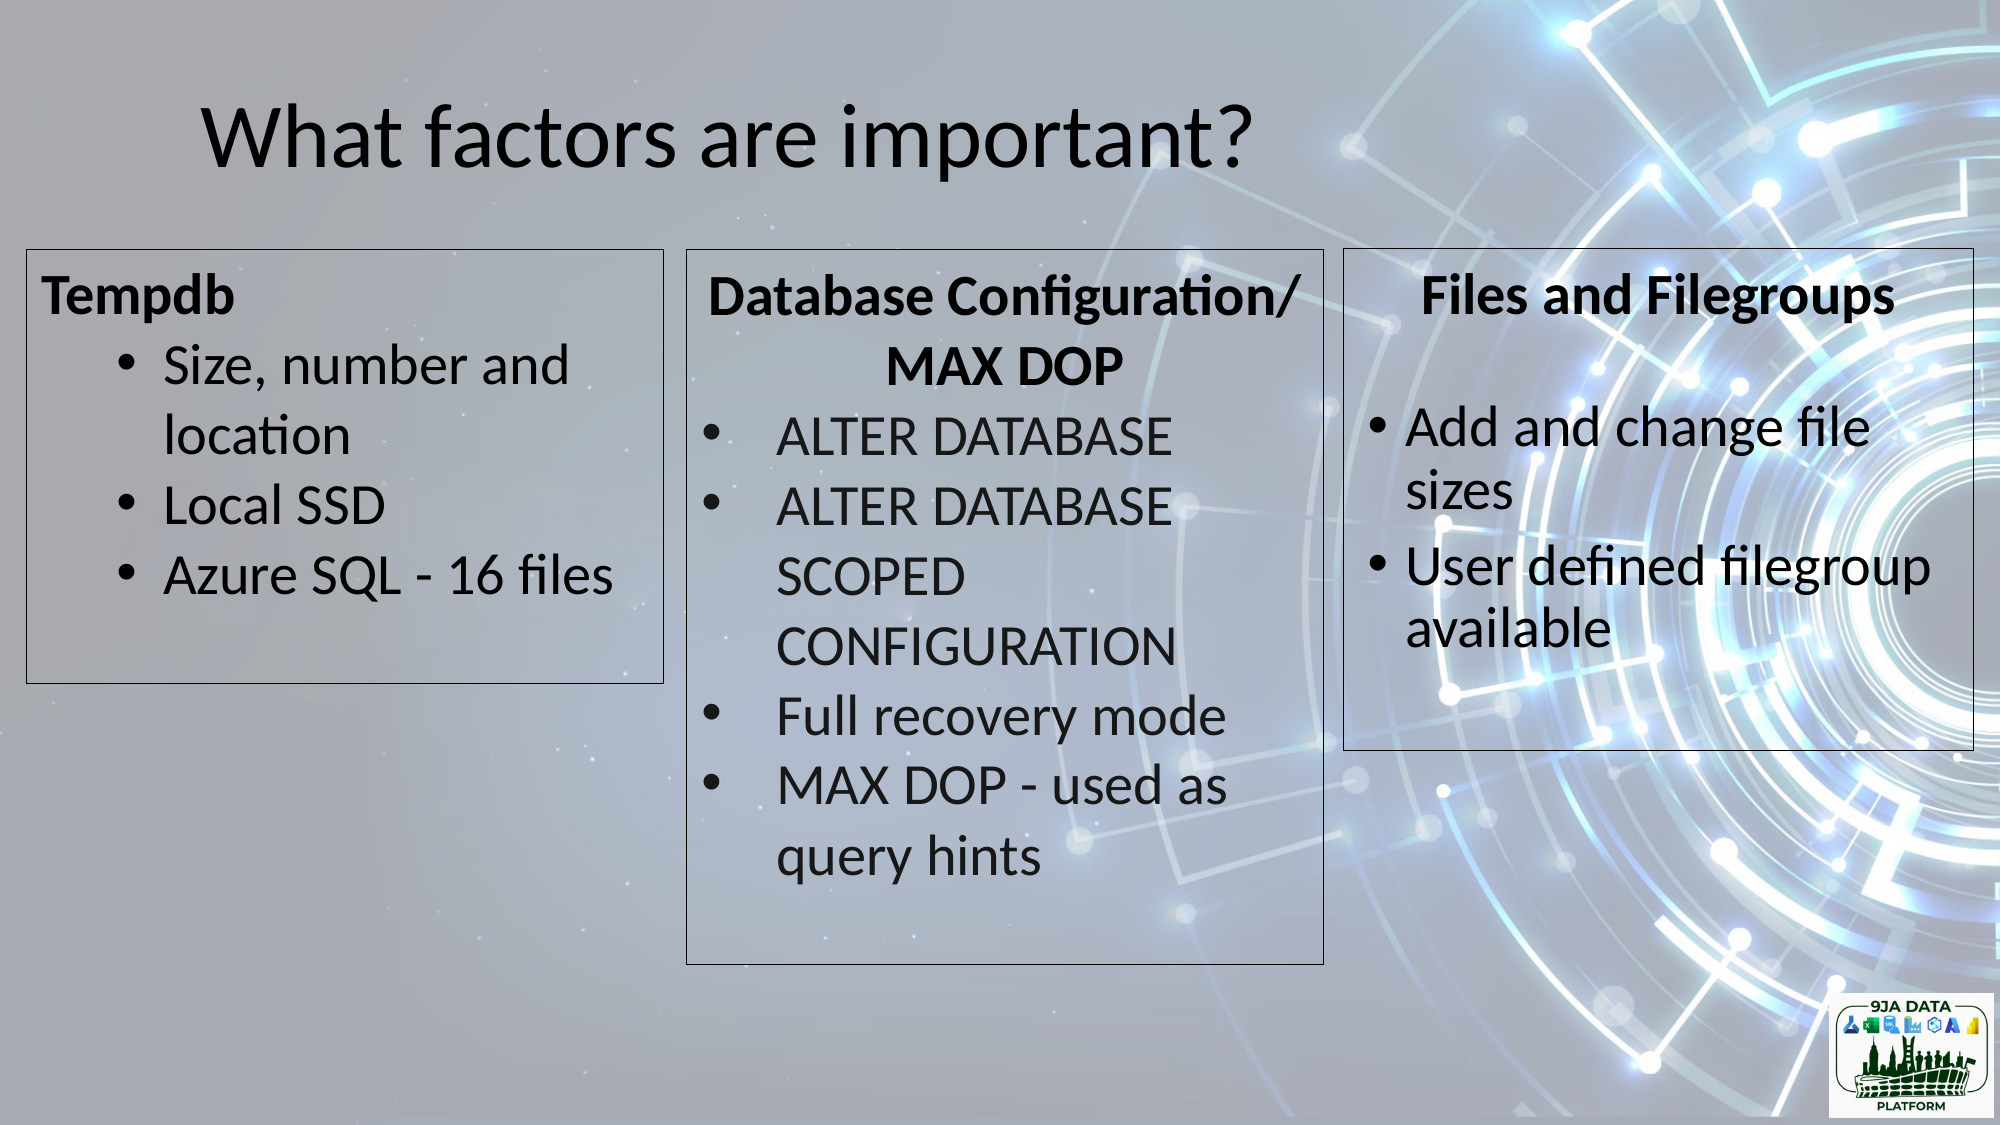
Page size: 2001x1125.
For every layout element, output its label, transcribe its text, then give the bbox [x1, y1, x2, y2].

text_box What factors are important? [165, 68, 1800, 194]
text_box Database Configuration/ MAX DOP ALTER DATABASE ALTER DATABASE SCOPED CONFIGURATION Full recovery mode MAX DOP - used as query hints [686, 249, 1324, 965]
text_box Tempdb Size, number and location Local SSD Azure SQL - 16 files [26, 249, 664, 684]
text_box Files and Filegroups Add and change file sizes User defined filegroup available [1343, 248, 1974, 751]
picture [1829, 993, 1994, 1118]
